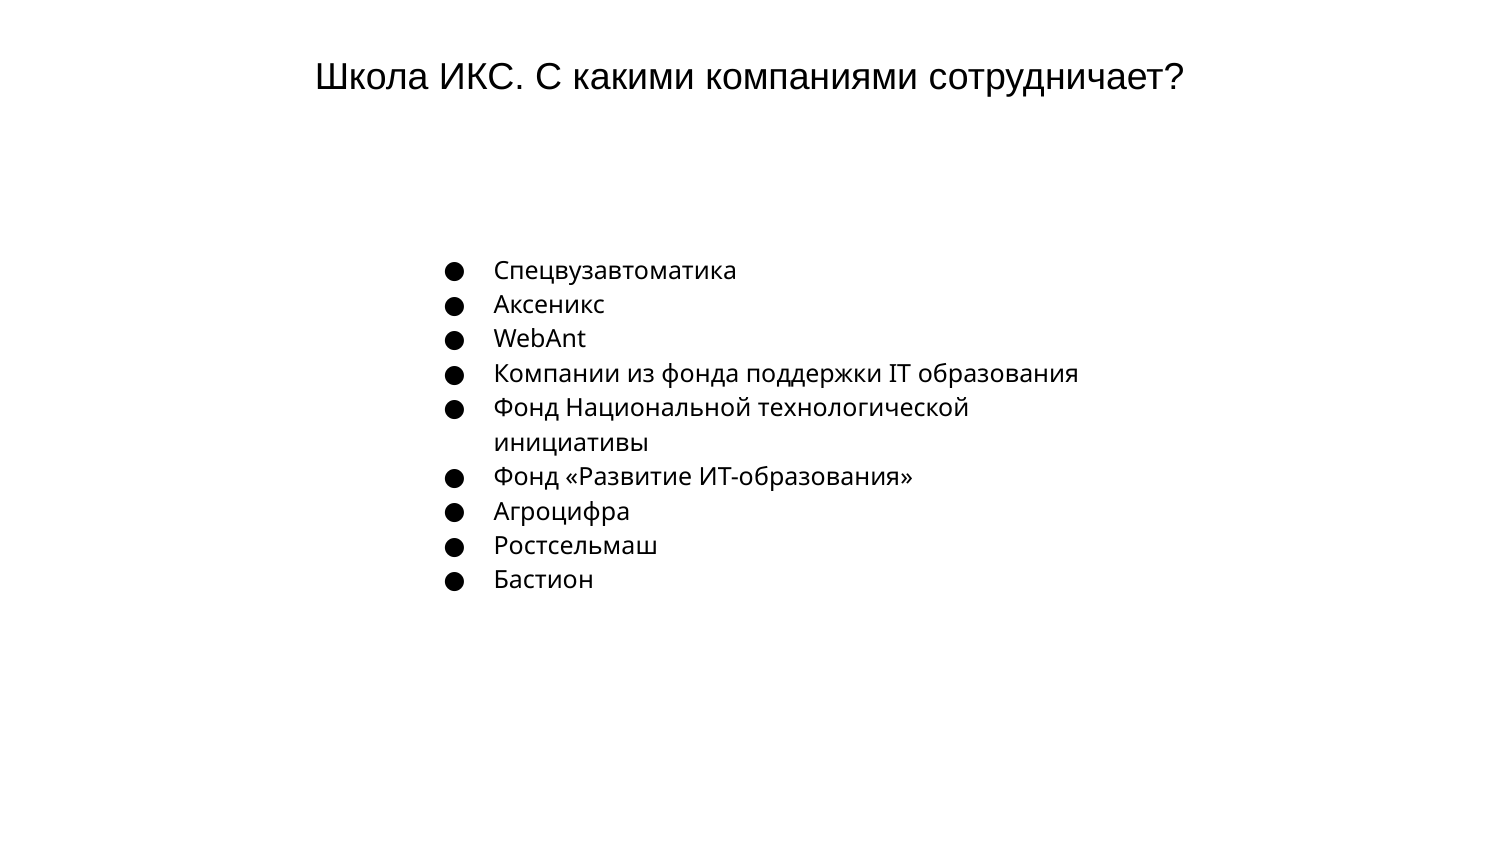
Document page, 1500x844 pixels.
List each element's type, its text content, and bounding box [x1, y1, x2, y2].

text_box Спецвузавтоматика Аксеникс WebAnt Компании из фонда поддержки IT образования Фонд Национальной технологической инициативы Фонд «Развитие ИТ-образования» Агроцифра Ростсельмаш Бастион [403, 234, 1097, 609]
text_box Школа ИКС. С какими компаниями сотрудничает? [267, 36, 1233, 112]
